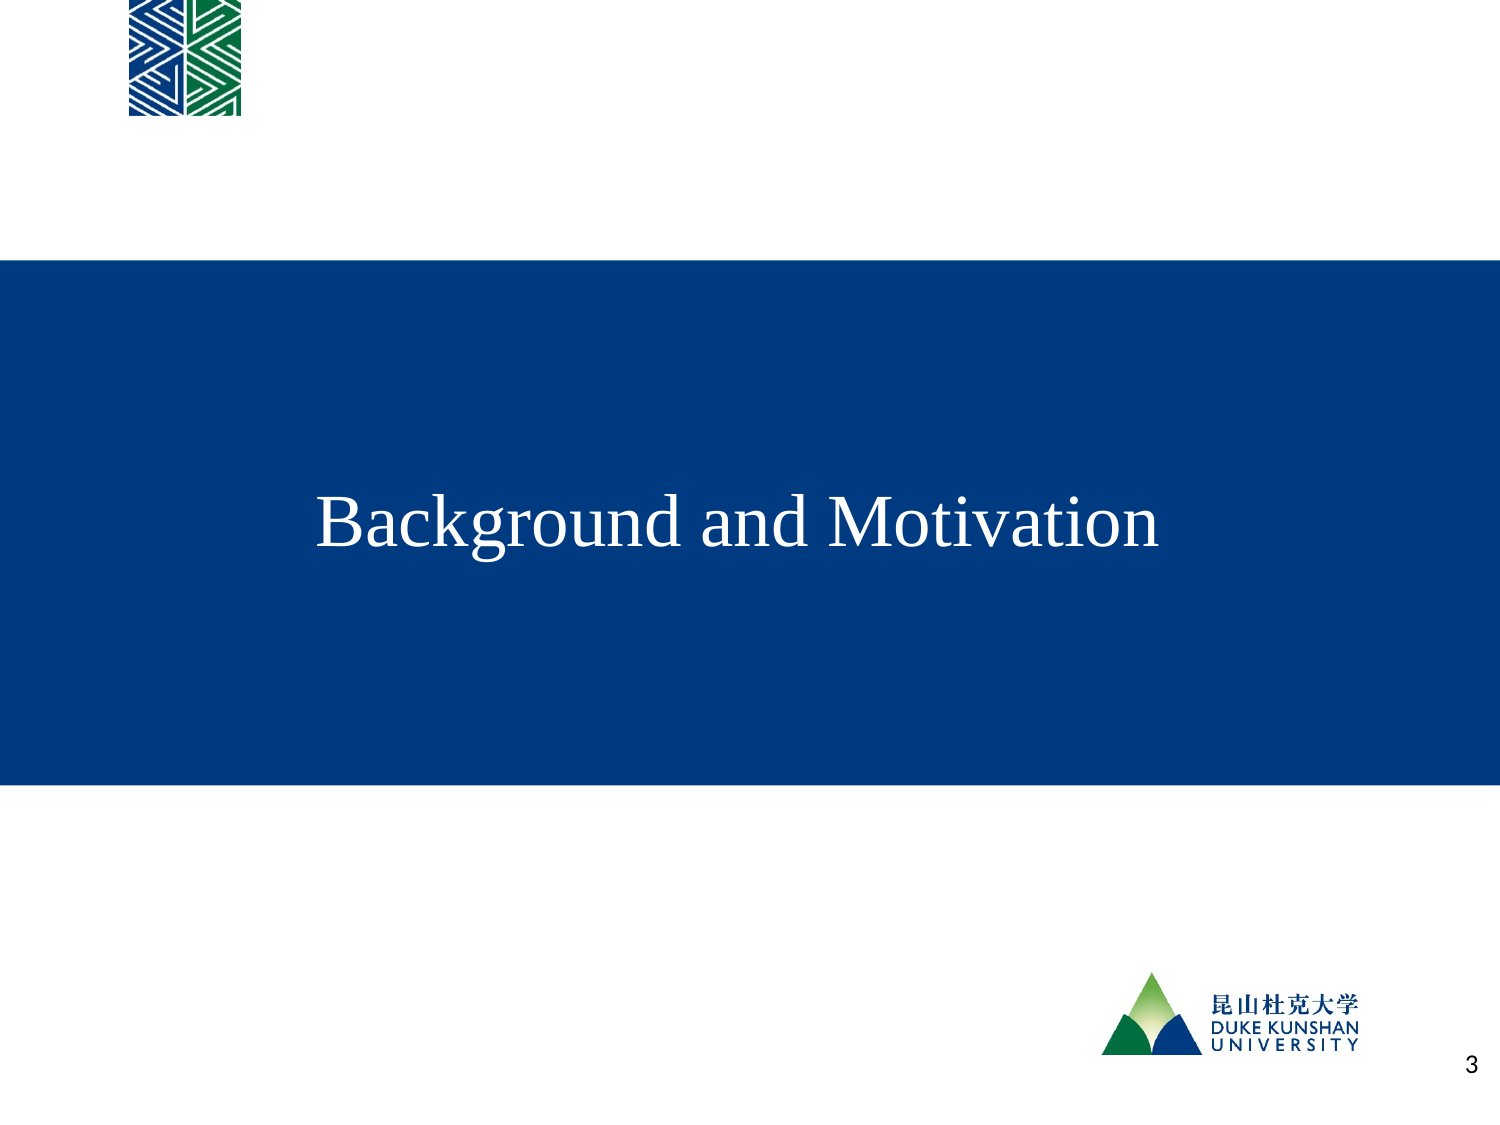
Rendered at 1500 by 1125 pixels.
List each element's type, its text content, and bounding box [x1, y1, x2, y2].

picture [129, 0, 241, 116]
slide_number ‹#› [1403, 1038, 1494, 1125]
picture [1101, 972, 1358, 1055]
title Background and Motivation [256, 474, 1219, 602]
